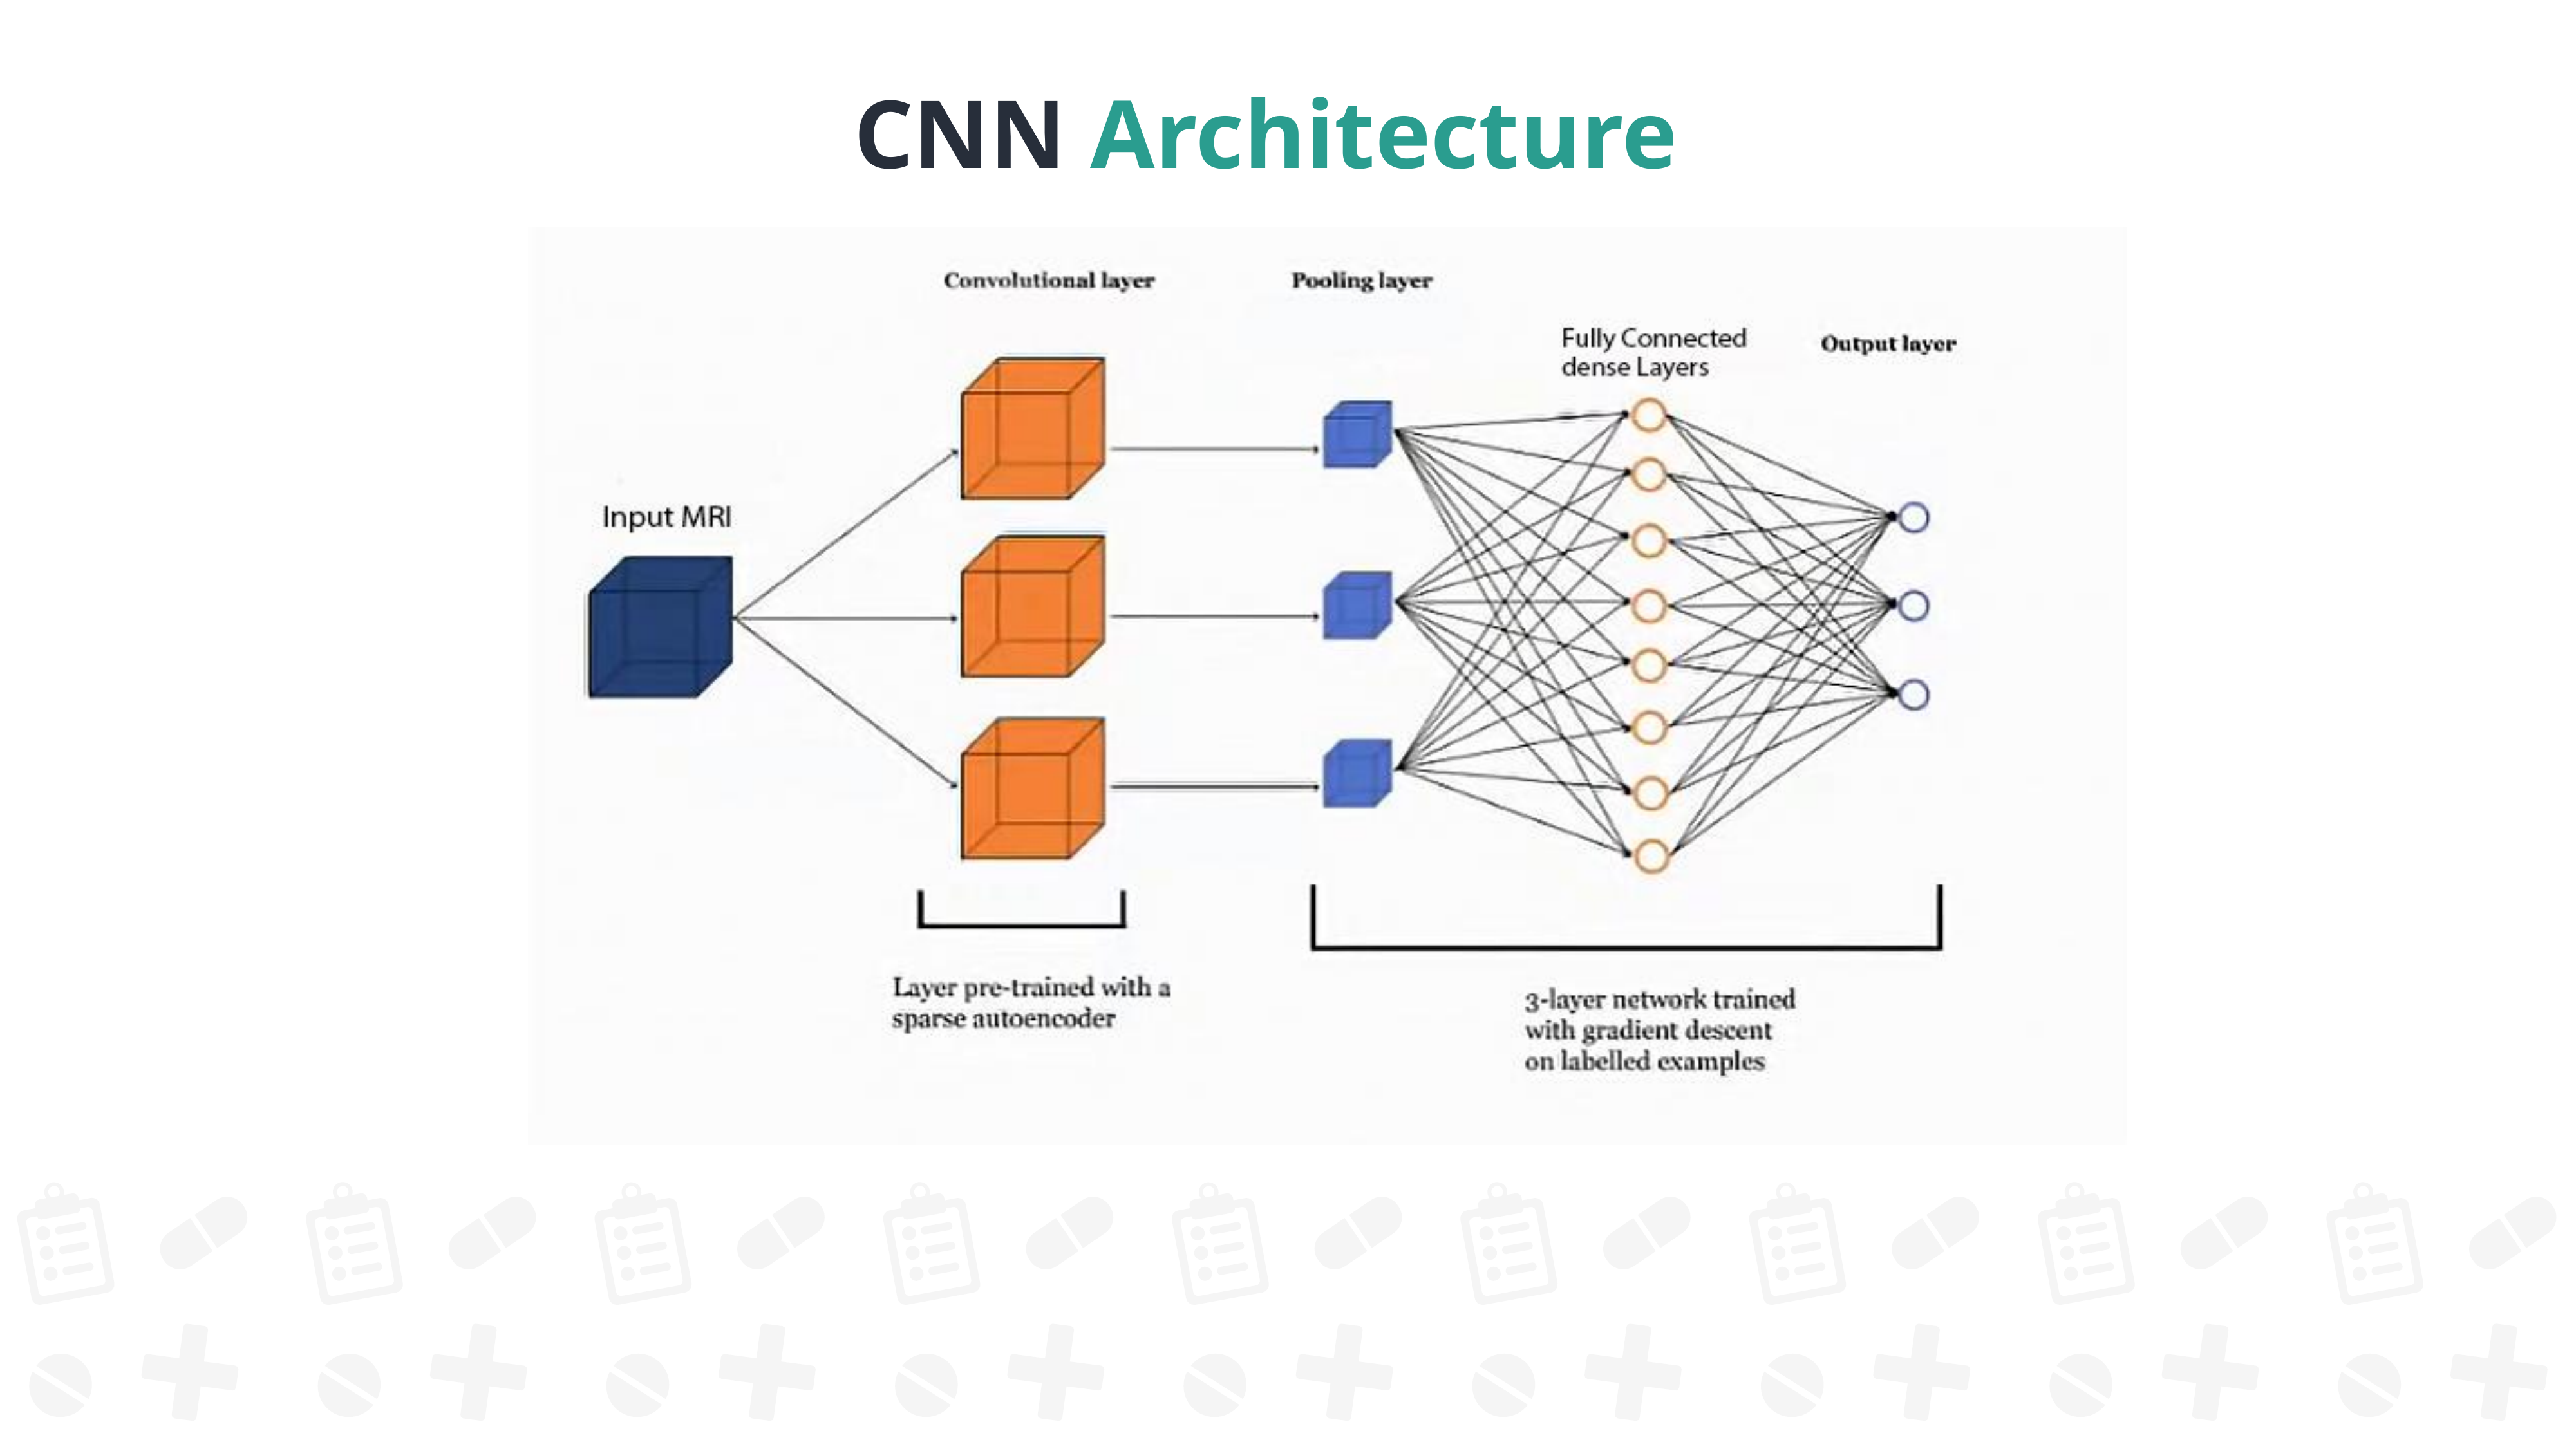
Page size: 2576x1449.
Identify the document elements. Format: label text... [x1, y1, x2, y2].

picture [528, 227, 2127, 1146]
title CNN Architecture [453, 82, 2079, 242]
